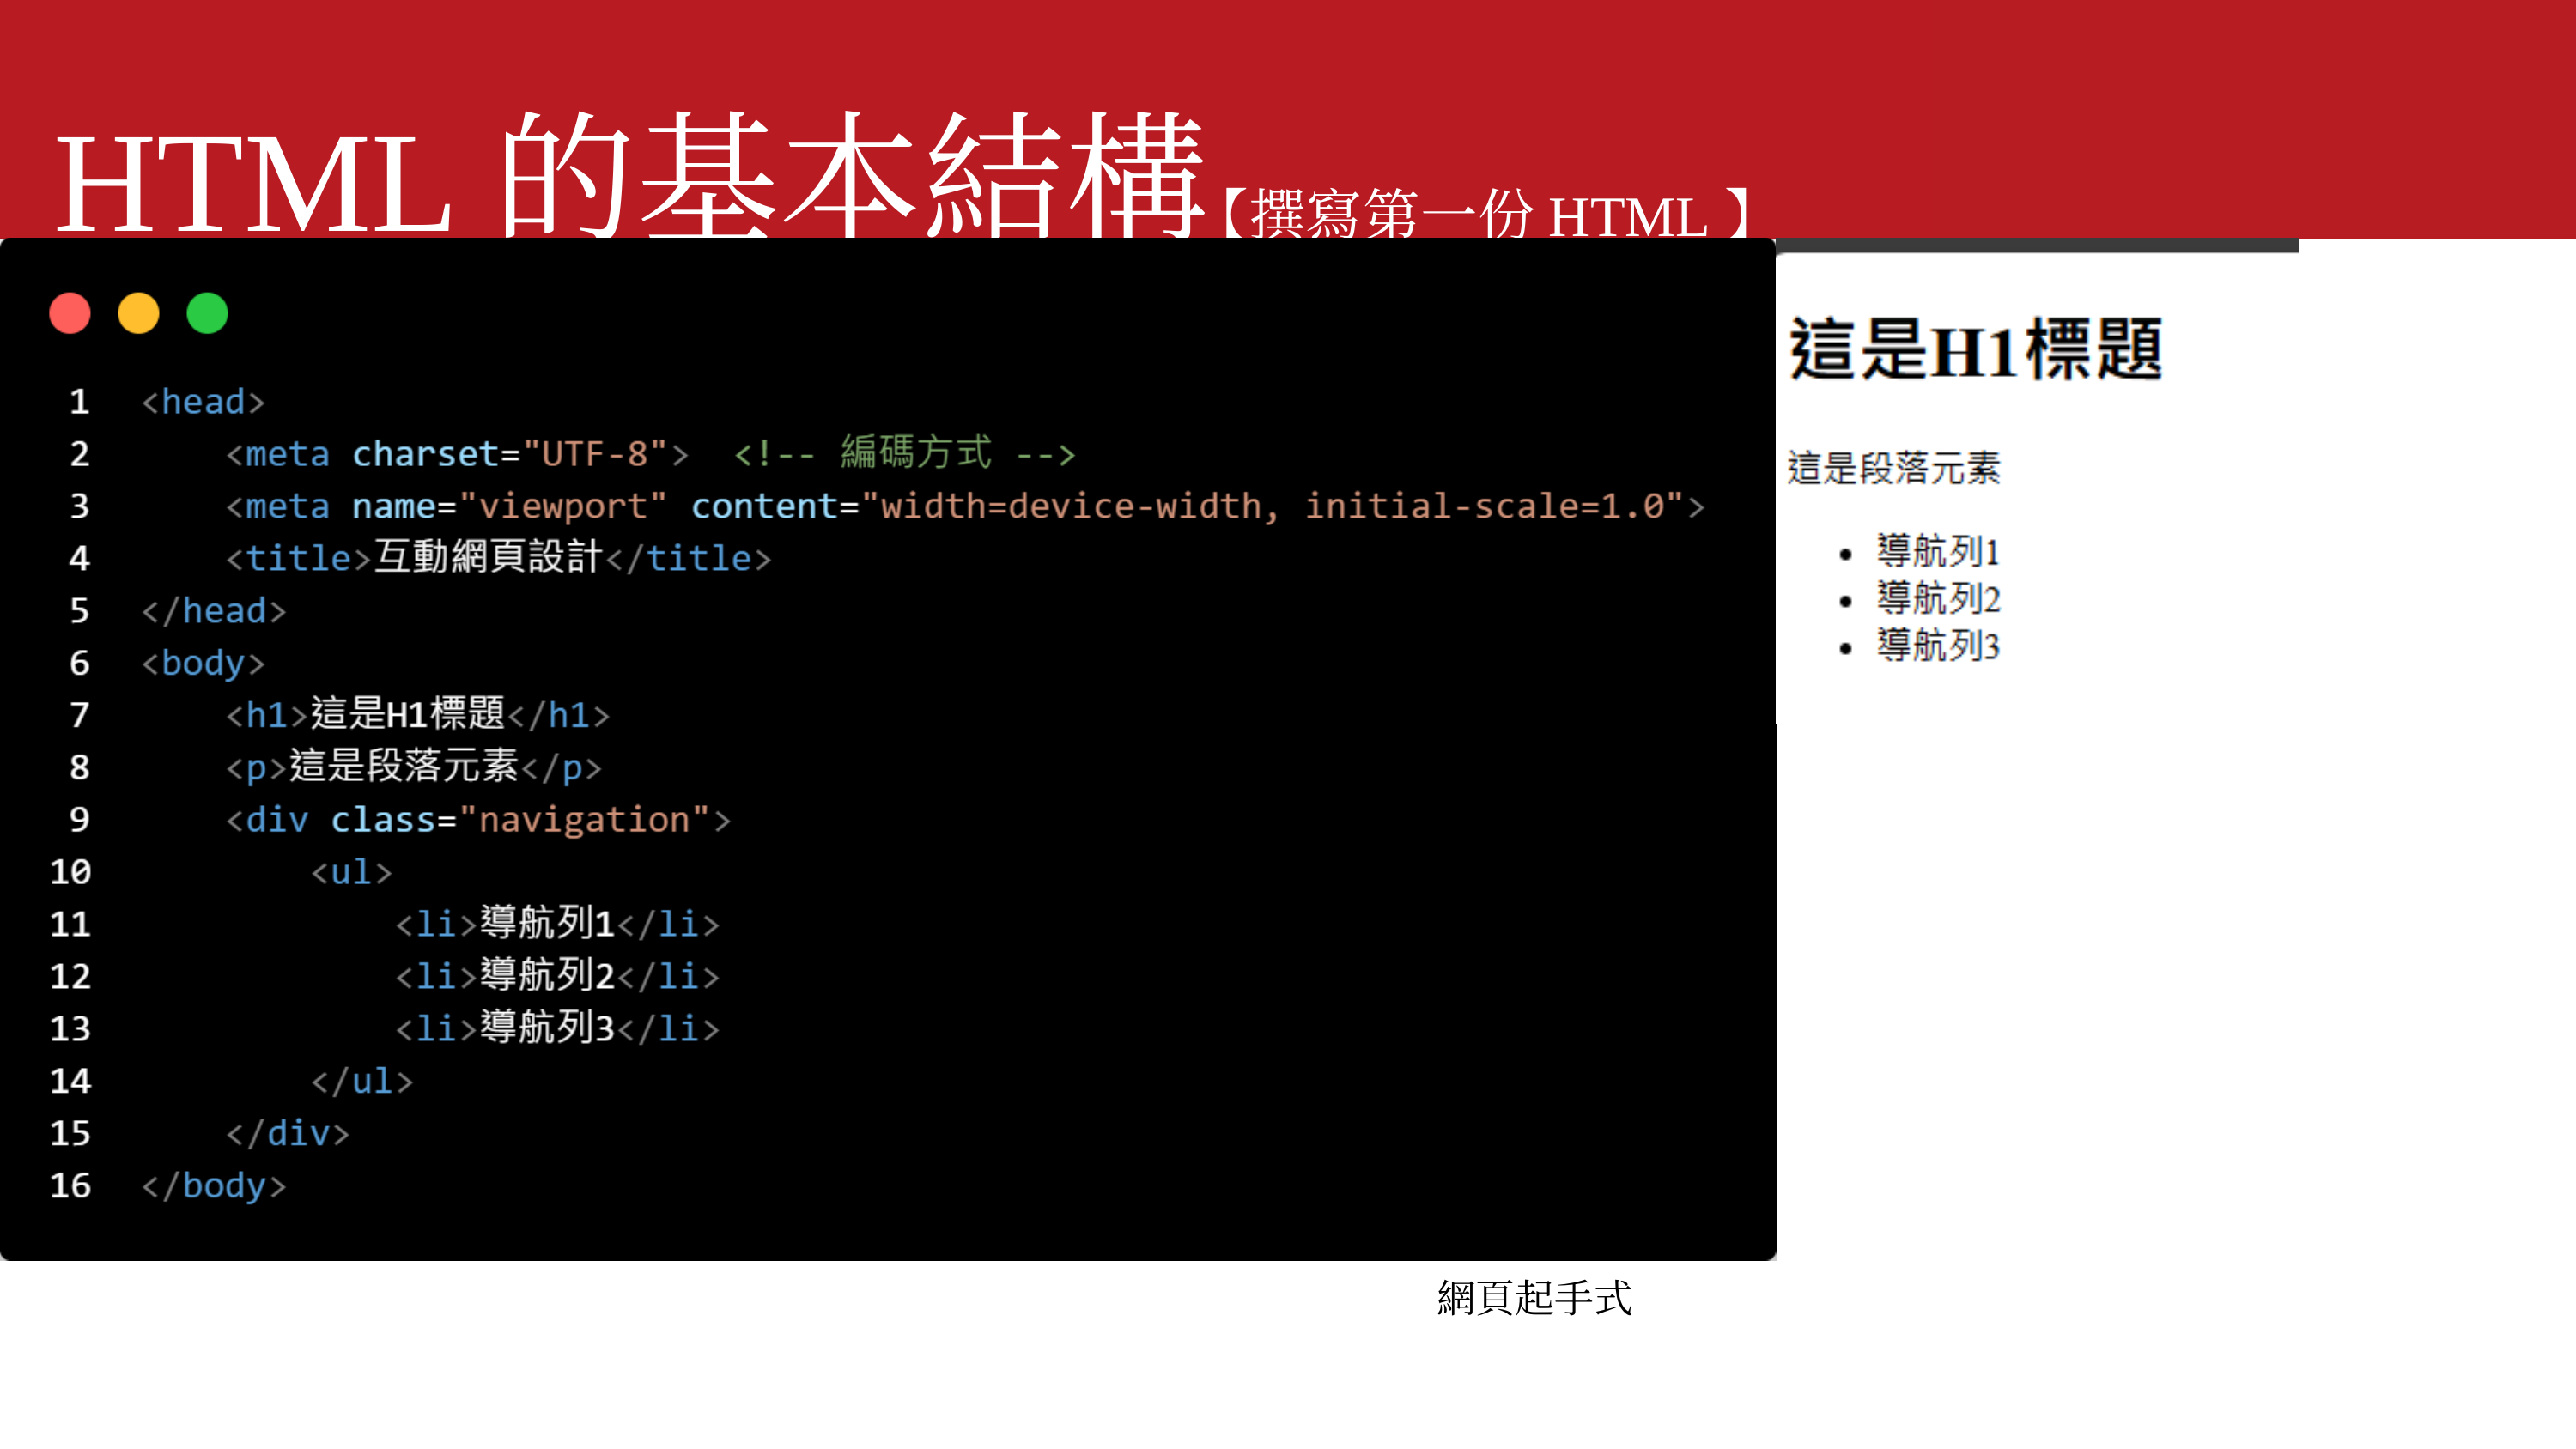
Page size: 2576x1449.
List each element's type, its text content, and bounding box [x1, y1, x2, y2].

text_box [0, 0, 2576, 239]
text_box 網頁起手式 [1148, 1267, 1922, 1328]
picture [0, 238, 2299, 1261]
